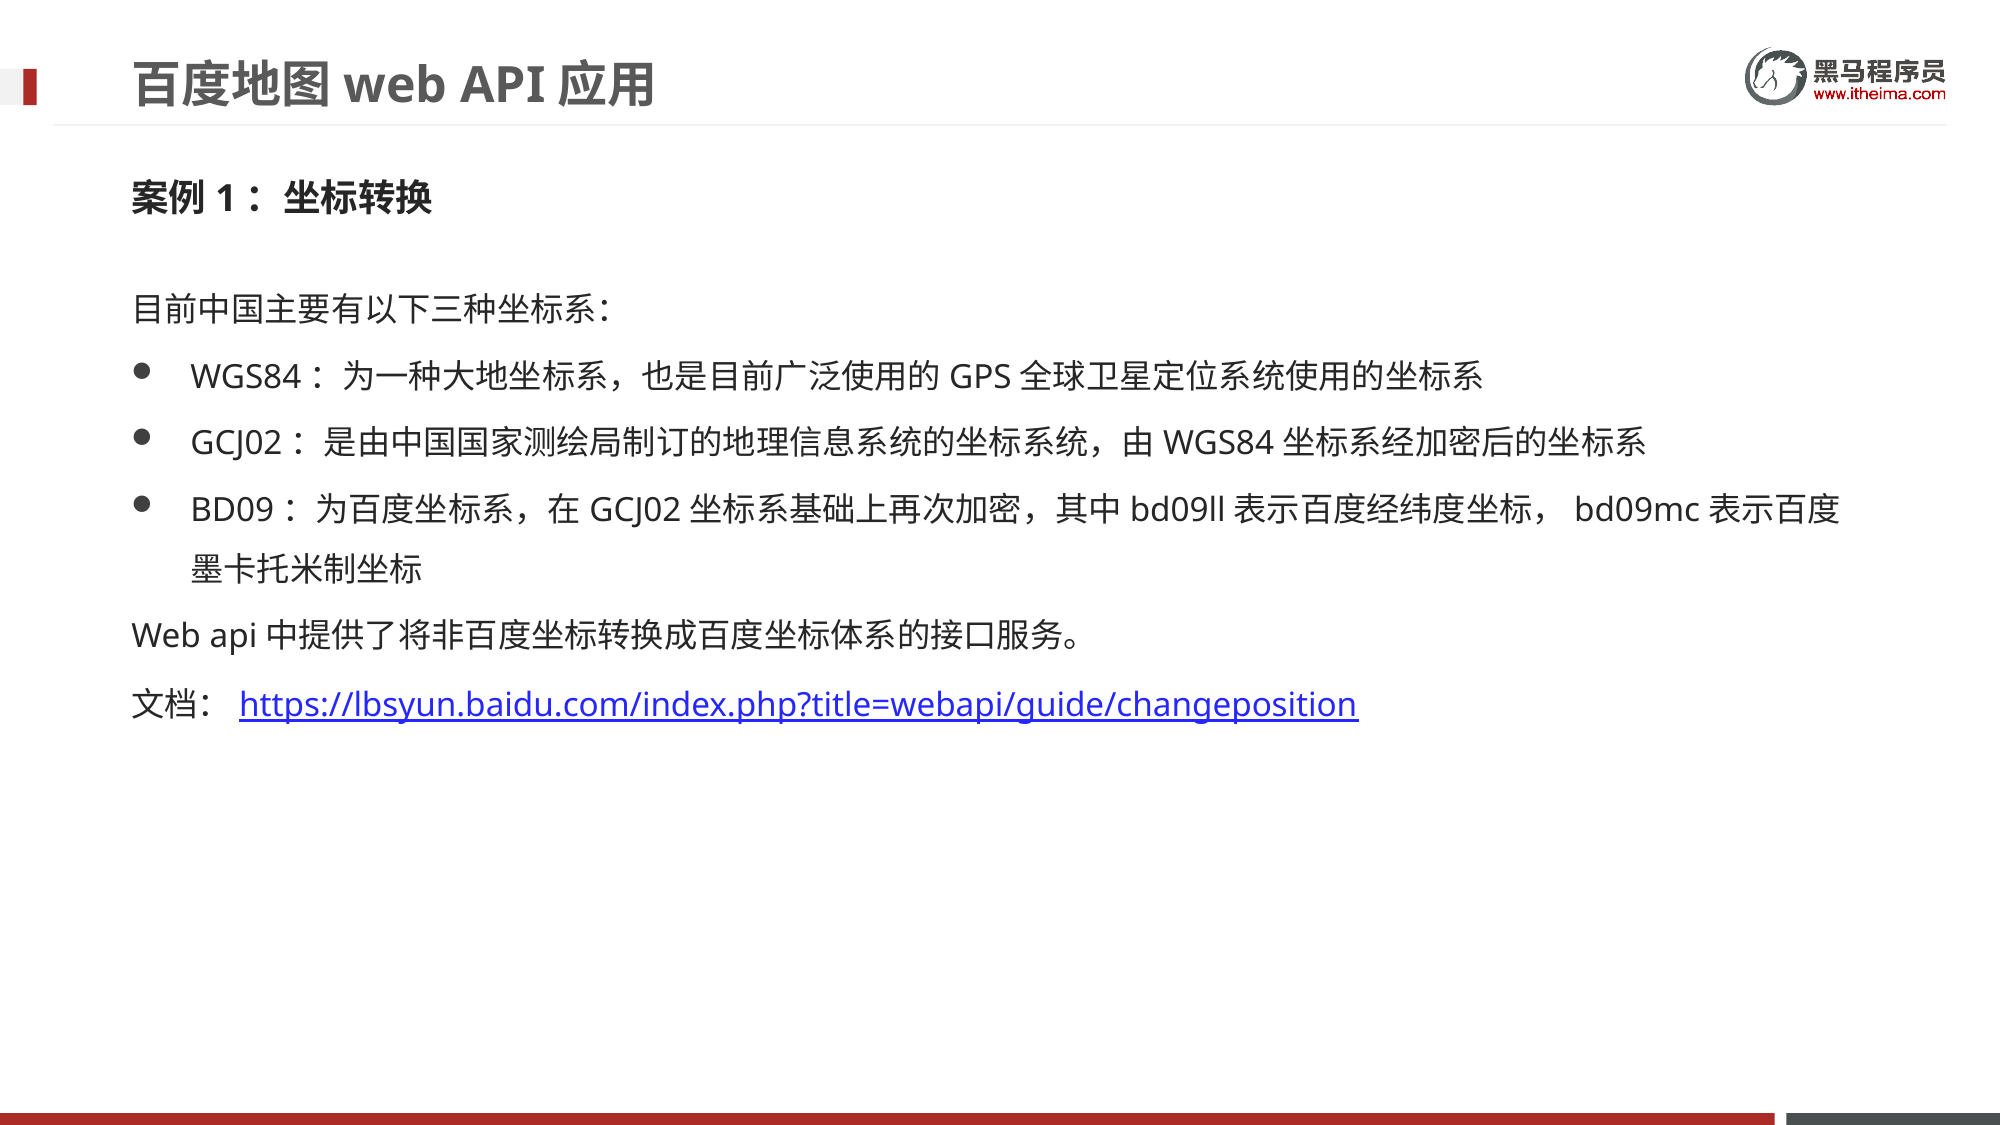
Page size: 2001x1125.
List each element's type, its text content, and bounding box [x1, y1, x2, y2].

picture [1744, 46, 1946, 106]
list 案例1：坐标转换 [116, 154, 1880, 239]
list 目前中国主要有以下三种坐标系： WGS84：为一种大地坐标系，也是目前广泛使用的GPS全球卫星定位系统使用的坐标系 GCJ02：是由中国国家测绘局制订的地理信息系统的坐标系统，由WGS84坐标系经加密后的坐标系 BD09：为百度坐标系，在GCJ02坐标系基础上再次加密，其中bd09ll表示百度经纬度坐标，bd09mc表示百度墨卡托米制坐标 Web api中提供了将非百度坐标转换成百度坐标体系的接口服务。 文档：https://lbsyun.baidu.com/index.php?title=webapi/guide/changeposition [116, 260, 1880, 745]
title 百度地图web API应用 [116, 40, 1556, 125]
